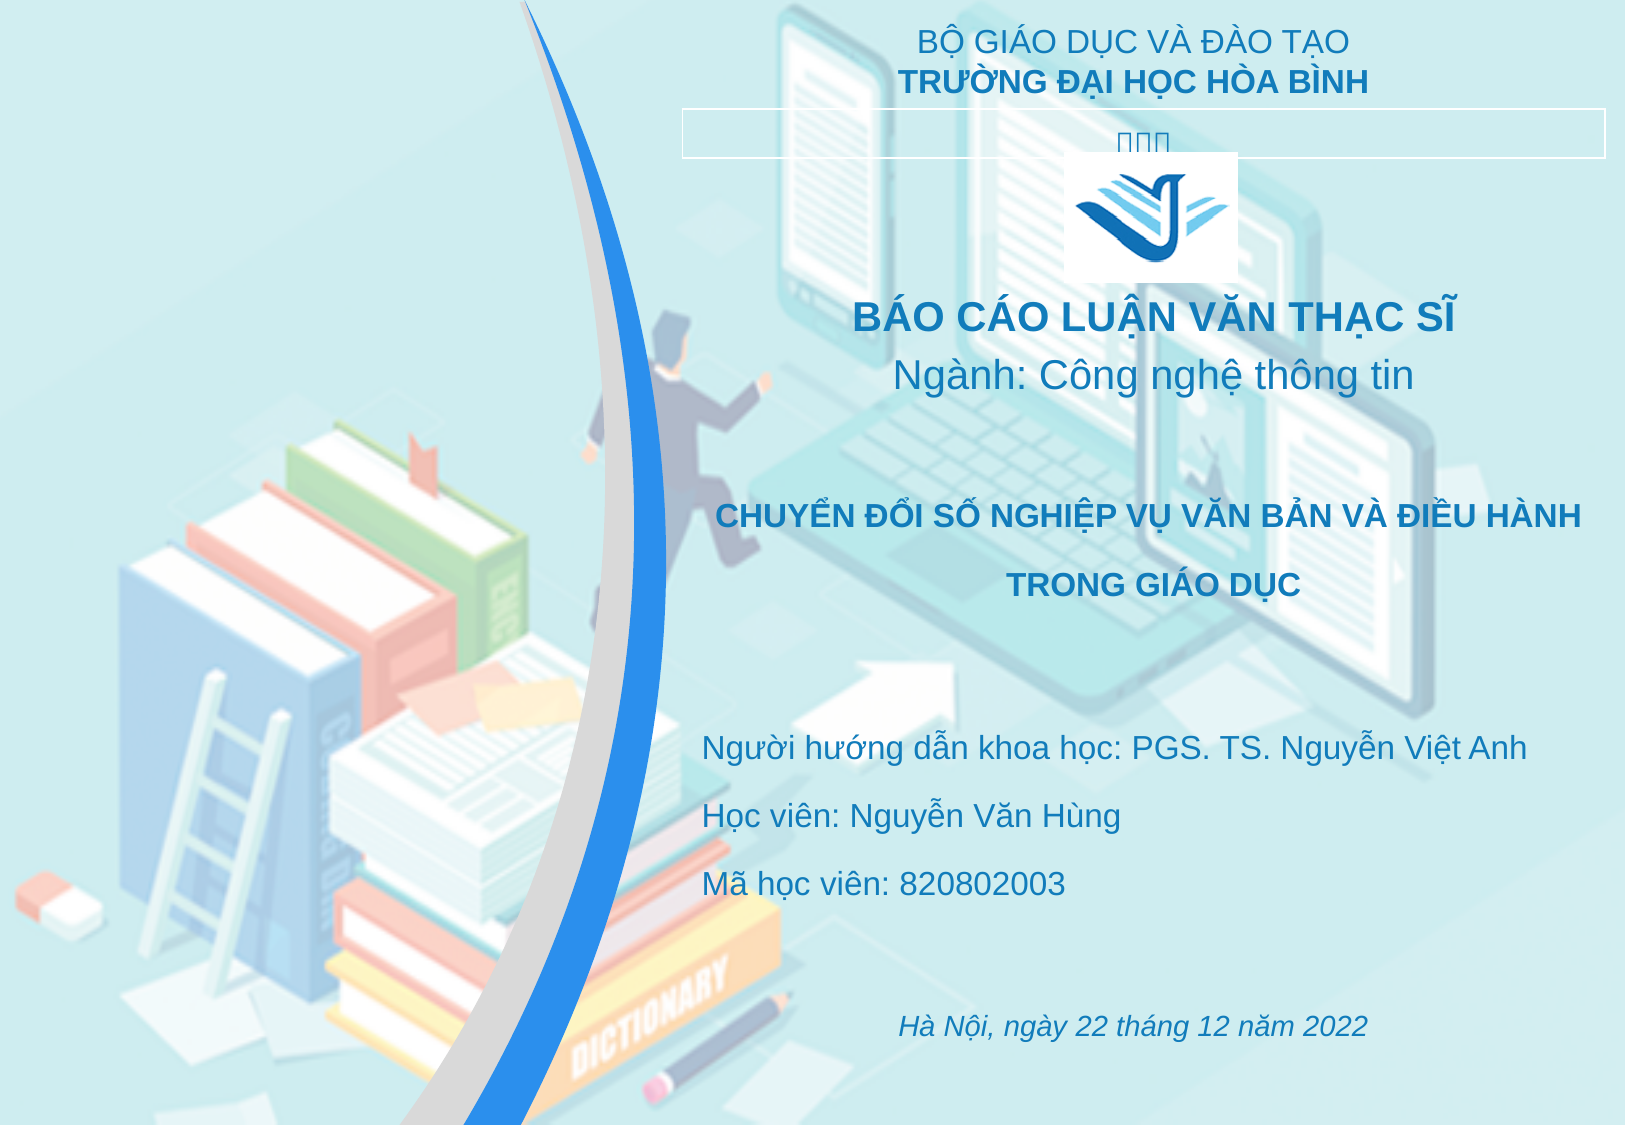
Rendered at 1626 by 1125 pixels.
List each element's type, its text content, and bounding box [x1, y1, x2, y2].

text_box Hà Nội, ngày 22 tháng 12 năm 2022 [662, 999, 1605, 1050]
text_box BÁO CÁO LUẬN VĂN THẠC SĨ Ngành: Công nghệ thông tin CHUYỂN ĐỔI SỐ NGHIỆP VỤ VĂN BẢN VÀ ĐIỀU HÀNH TRONG GIÁO DỤC [682, 282, 1625, 610]
picture [1064, 152, 1238, 283]
text_box BỘ GIÁO DỤC VÀ ĐÀO TẠO TRƯỜNG ĐẠI HỌC HÒA BÌNH [662, 13, 1605, 108]
table_header  [683, 110, 1604, 157]
text_box Người hướng dẫn khoa học: PGS. TS. Nguyễn Việt Anh Học viên: Nguyễn Văn Hùng Mã học viên: 820802003 [686, 698, 1545, 910]
